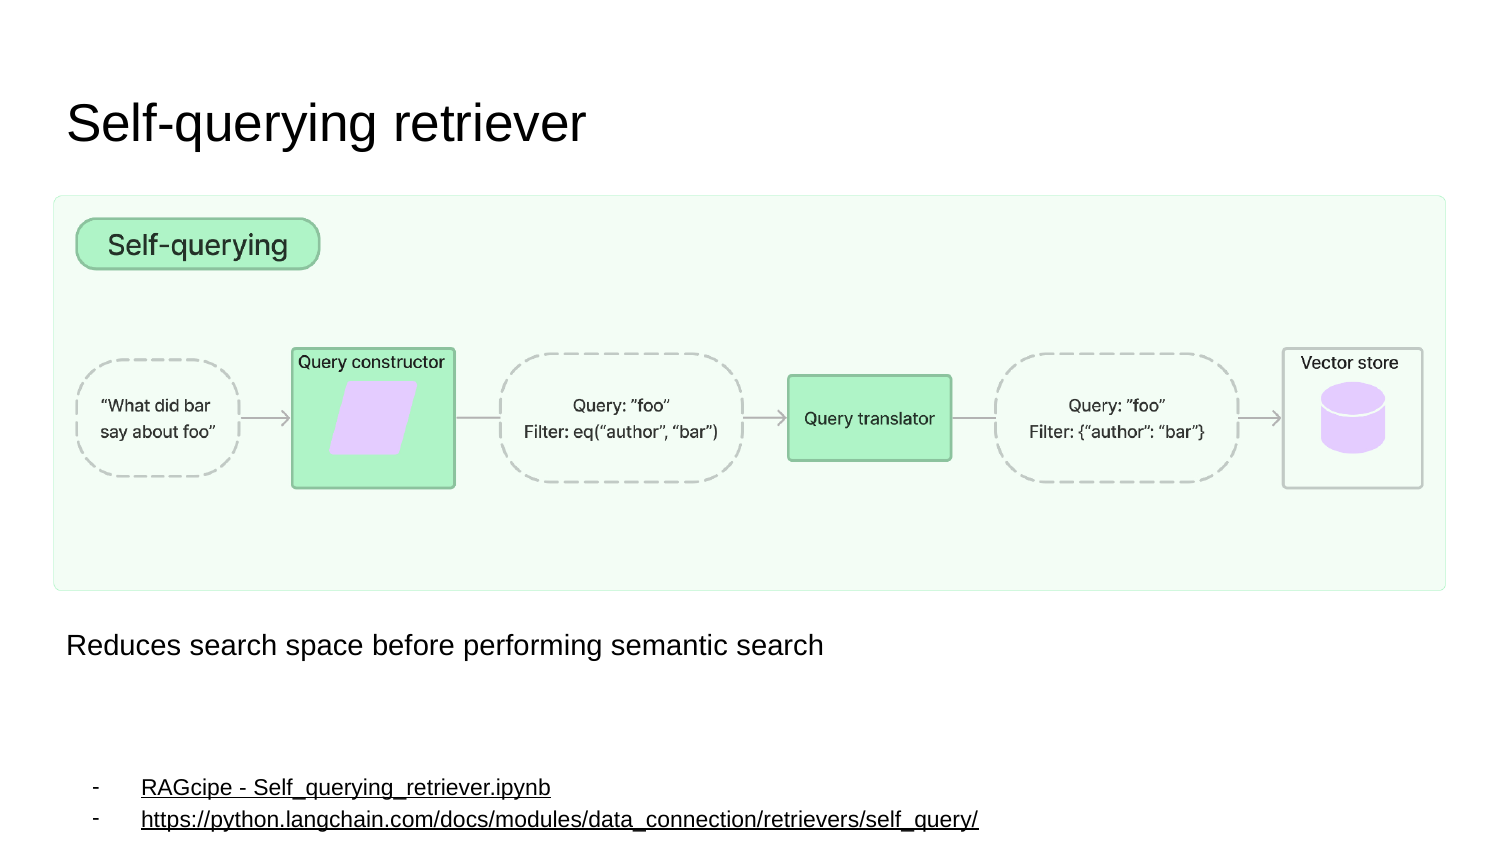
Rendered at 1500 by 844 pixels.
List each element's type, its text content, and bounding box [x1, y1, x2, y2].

title Self-querying retriever [51, 72, 1449, 165]
text_box Reduces search space before performing semantic search [51, 629, 964, 677]
text_box RAGcipe - Self_querying_retriever.ipynb https://python.langchain.com/docs/modules/data_connection/retrievers/self_query/ [51, 753, 1414, 844]
picture [24, 166, 1476, 620]
